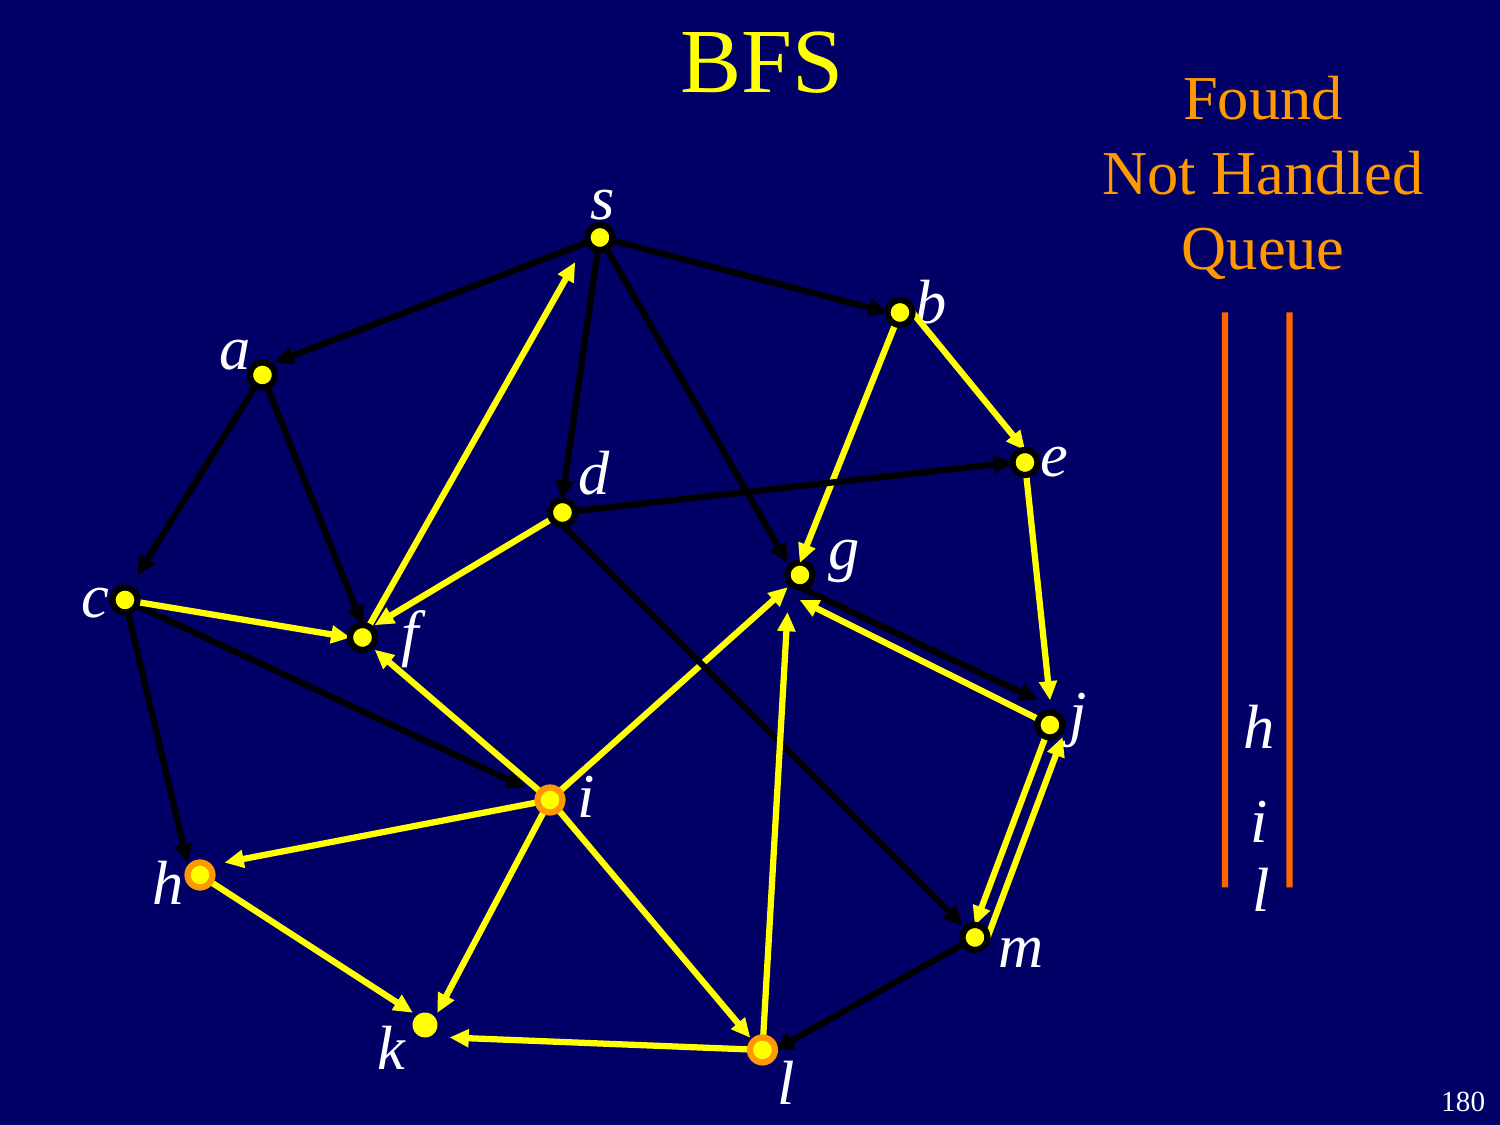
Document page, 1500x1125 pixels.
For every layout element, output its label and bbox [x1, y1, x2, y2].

title [125, 0, 1400, 150]
text_box [1228, 312, 1290, 888]
text_box [1235, 772, 1285, 932]
text_box [67, 149, 1102, 1125]
text_box [1087, 50, 1439, 290]
